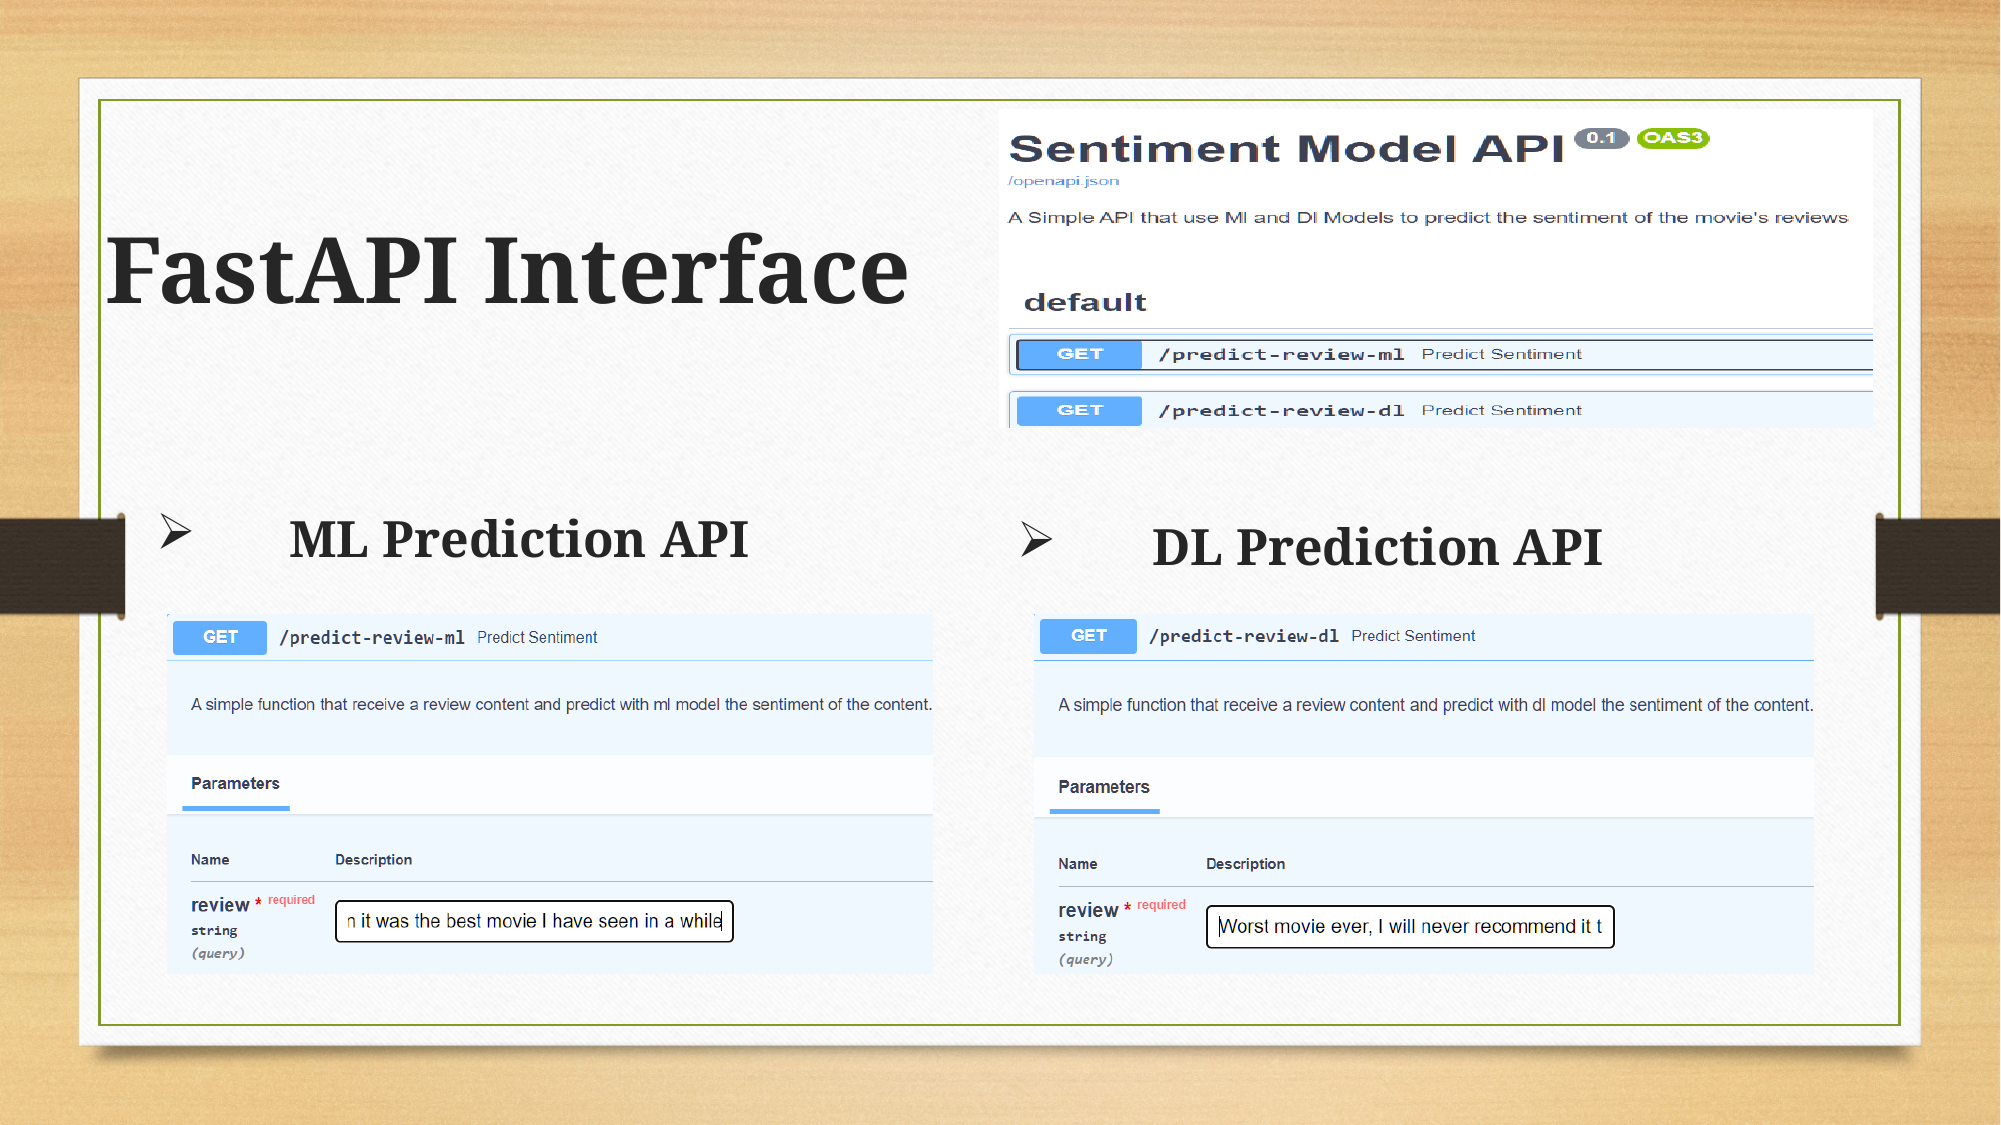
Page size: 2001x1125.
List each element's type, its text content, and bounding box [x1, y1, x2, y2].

text_box DL Prediction API [999, 507, 1676, 584]
text_box ML Prediction API [141, 499, 818, 577]
picture [0, 0, 2001, 1125]
text_box FastAPI Interface [0, 159, 999, 374]
